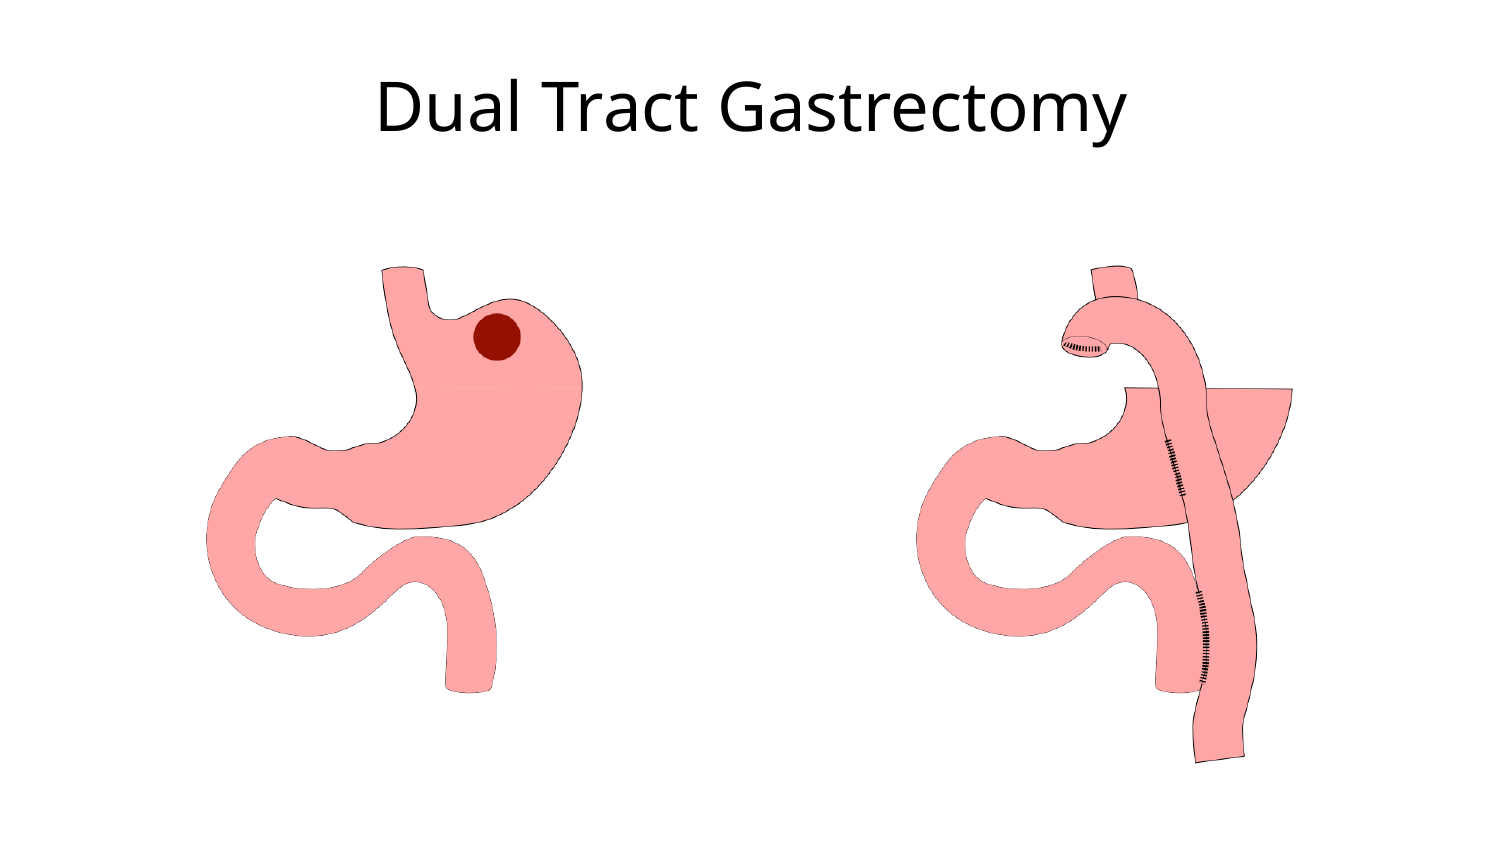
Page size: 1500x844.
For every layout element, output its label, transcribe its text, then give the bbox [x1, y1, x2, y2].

picture [155, 195, 630, 809]
picture [866, 195, 1340, 809]
title Dual Tract Gastrectomy [51, 33, 1451, 175]
